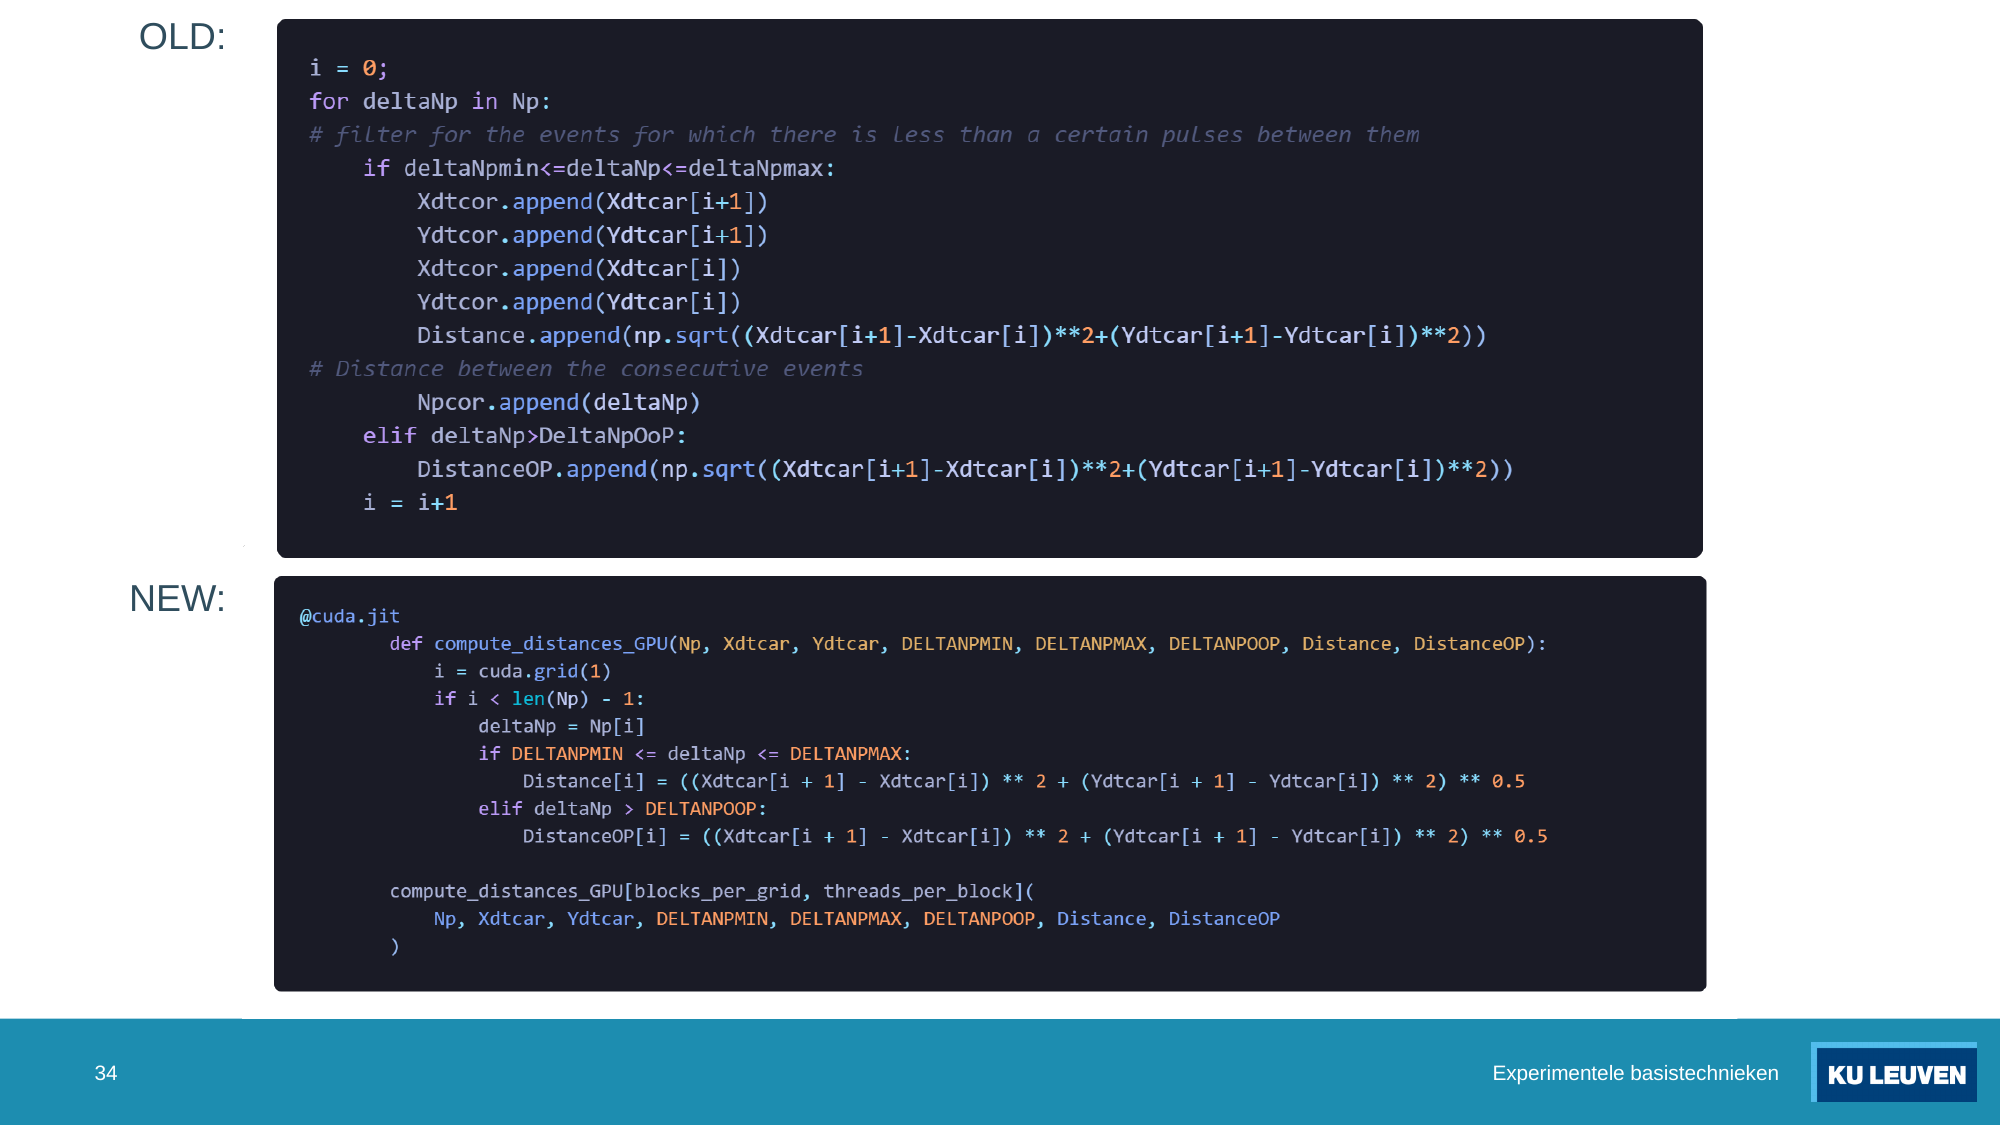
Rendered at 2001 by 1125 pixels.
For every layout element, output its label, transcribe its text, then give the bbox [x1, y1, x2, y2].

text_box NEW: [114, 566, 242, 627]
picture [238, 0, 1741, 1019]
slide_number 34 [94, 1018, 201, 1125]
picture [1811, 1042, 1977, 1102]
text_box OLD: [124, 4, 238, 65]
footer Experimentele basistechnieken [989, 1018, 1809, 1125]
